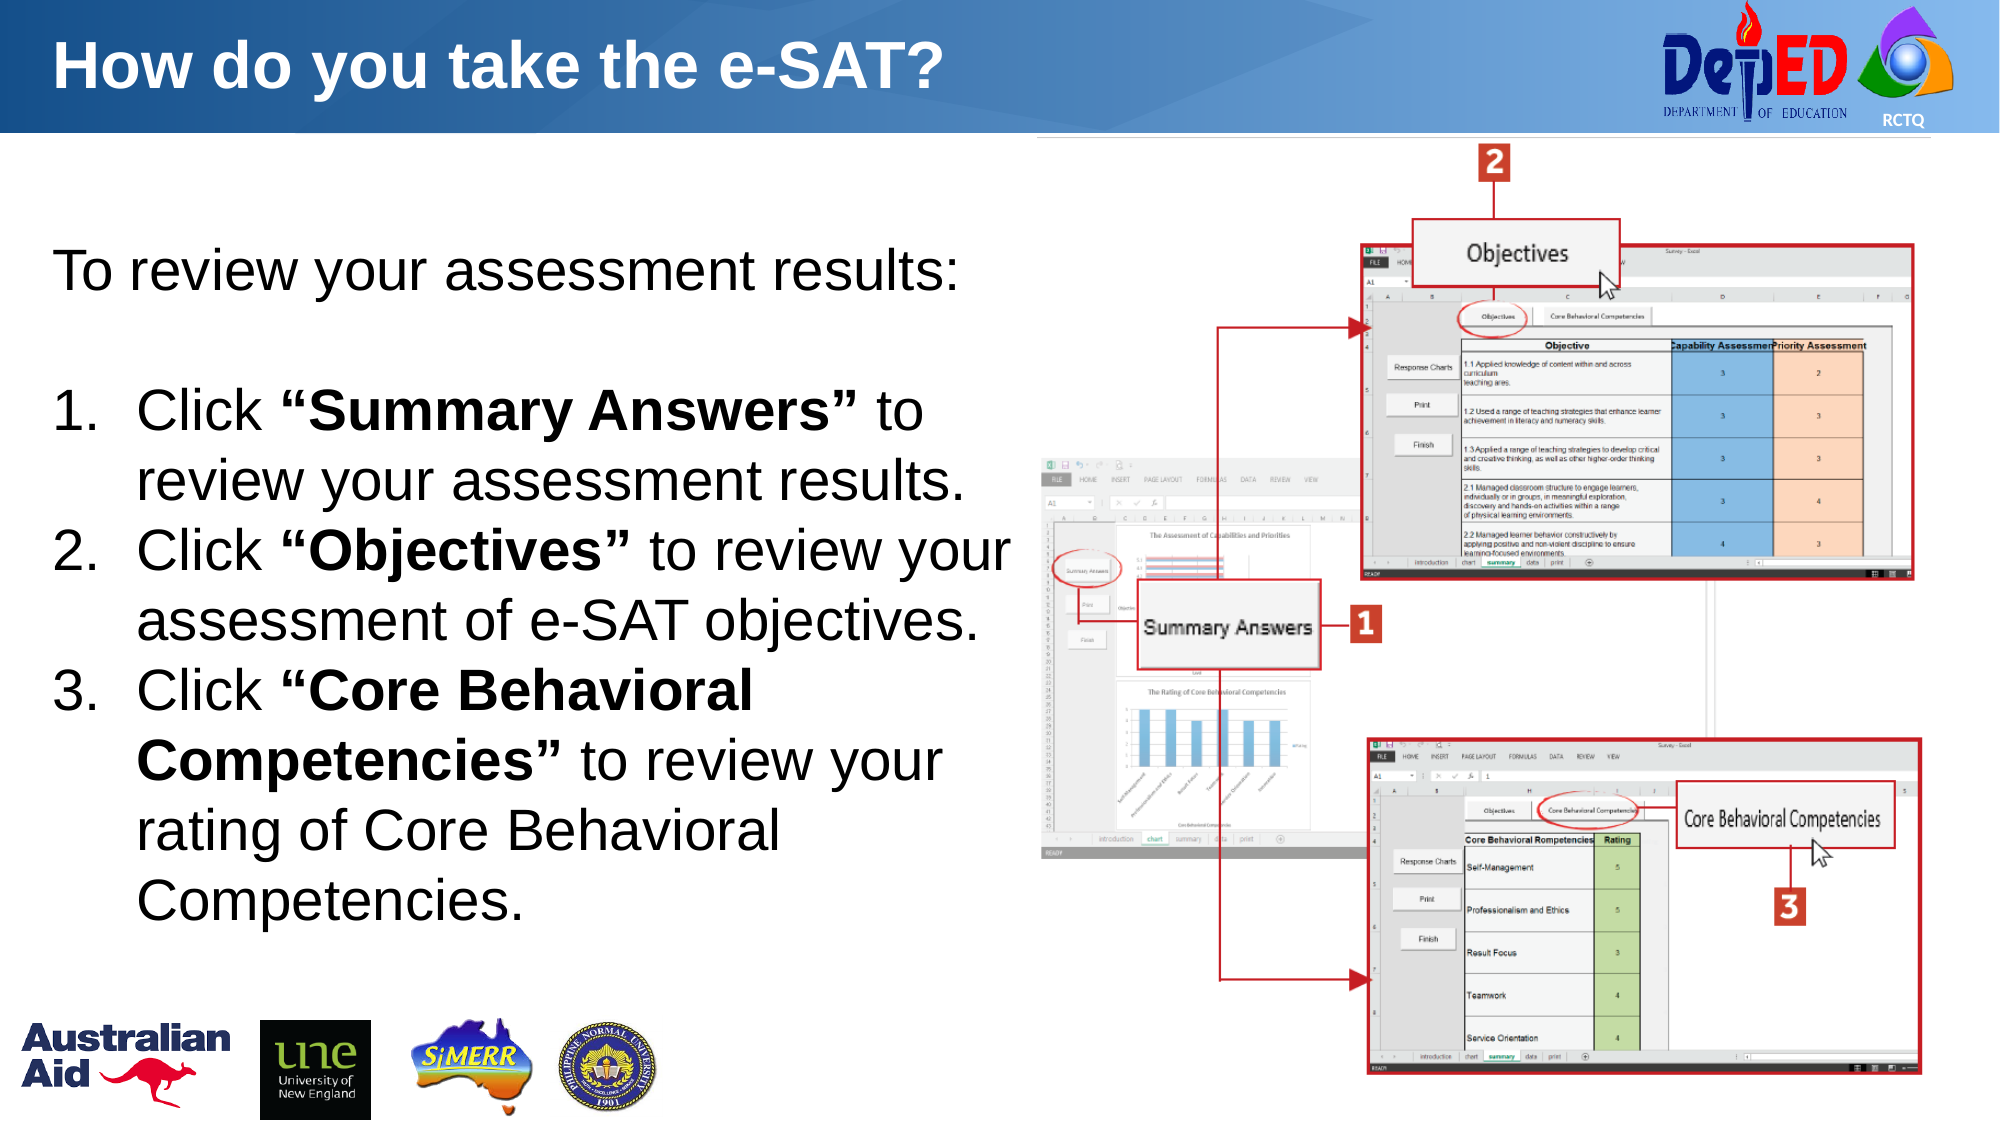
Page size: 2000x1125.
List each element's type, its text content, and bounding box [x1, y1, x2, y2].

picture [1036, 137, 1931, 1088]
picture [1663, 0, 1847, 122]
picture [21, 1023, 230, 1108]
title How do you take the e-SAT? [37, 12, 1837, 113]
picture [391, 994, 663, 1125]
picture [260, 1020, 371, 1120]
text_box To review your assessment results: Click “Summary Answers” to review your assessment results. Click “Objectives” to review your assessment of e-SAT objectives. Click “Core Behavioral Competencies” to review your rating of Core Behavioral Competencies. [37, 224, 1031, 940]
picture [1854, 3, 1958, 100]
